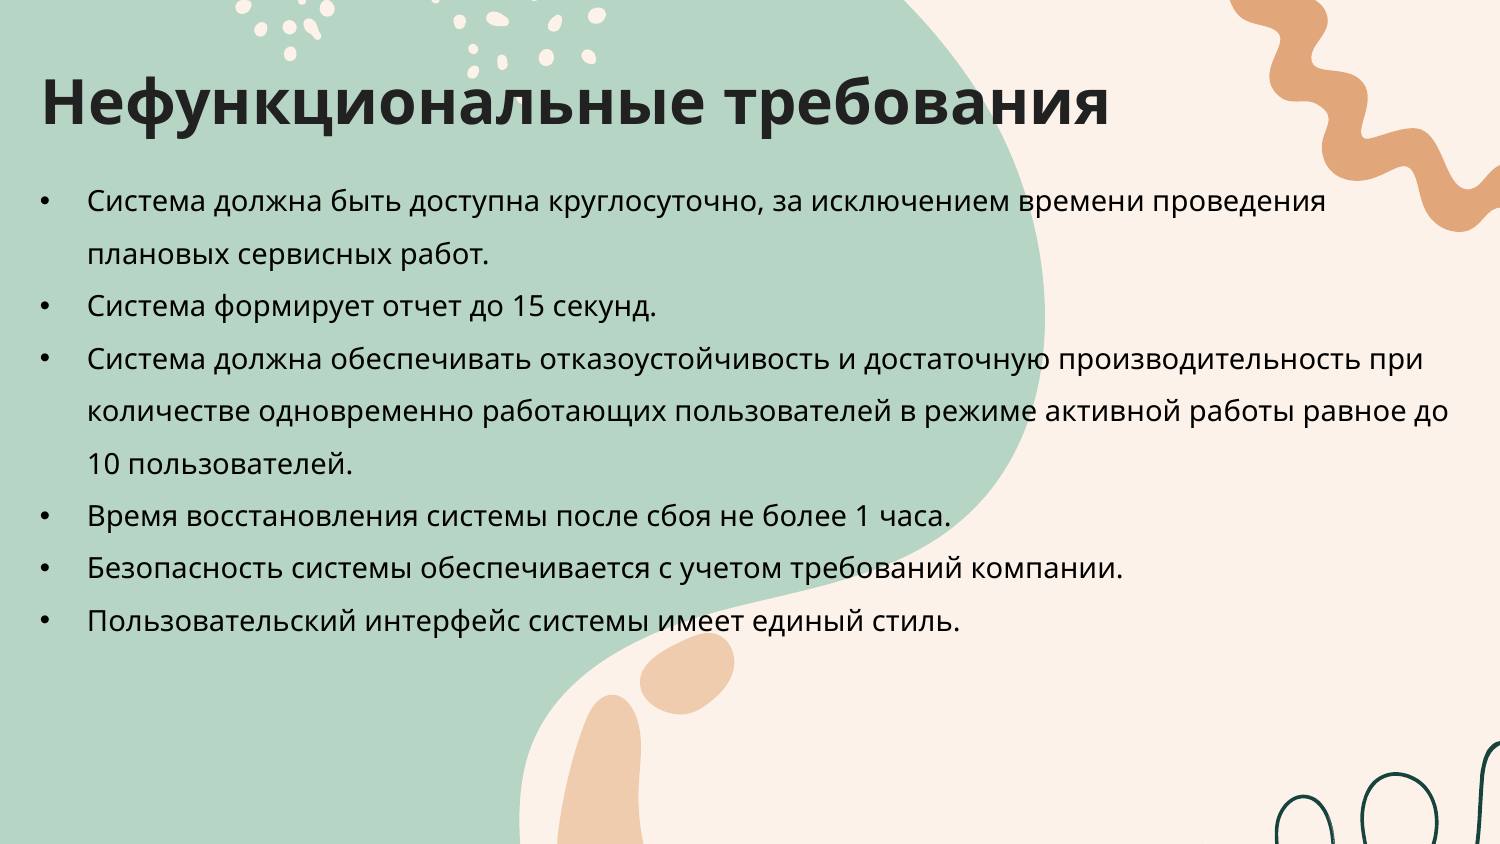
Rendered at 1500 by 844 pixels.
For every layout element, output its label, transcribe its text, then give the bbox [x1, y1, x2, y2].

text_box Система должна быть доступна круглосуточно, за исключением времени проведения плановых сервисных работ. Система формирует отчет до 15 секунд. Система должна обеспечивать отказоустойчивость и достаточную производительность при количестве одновременно работающих пользователей в режиме активной работы равное до 10 пользователей. Время восстановления системы после сбоя не более 1 часа. Безопасность системы обеспечивается с учетом требований компании. Пользовательский интерфейс системы имеет единый стиль. [25, 157, 1476, 645]
text_box Нефункциональные требования [25, 46, 1238, 141]
